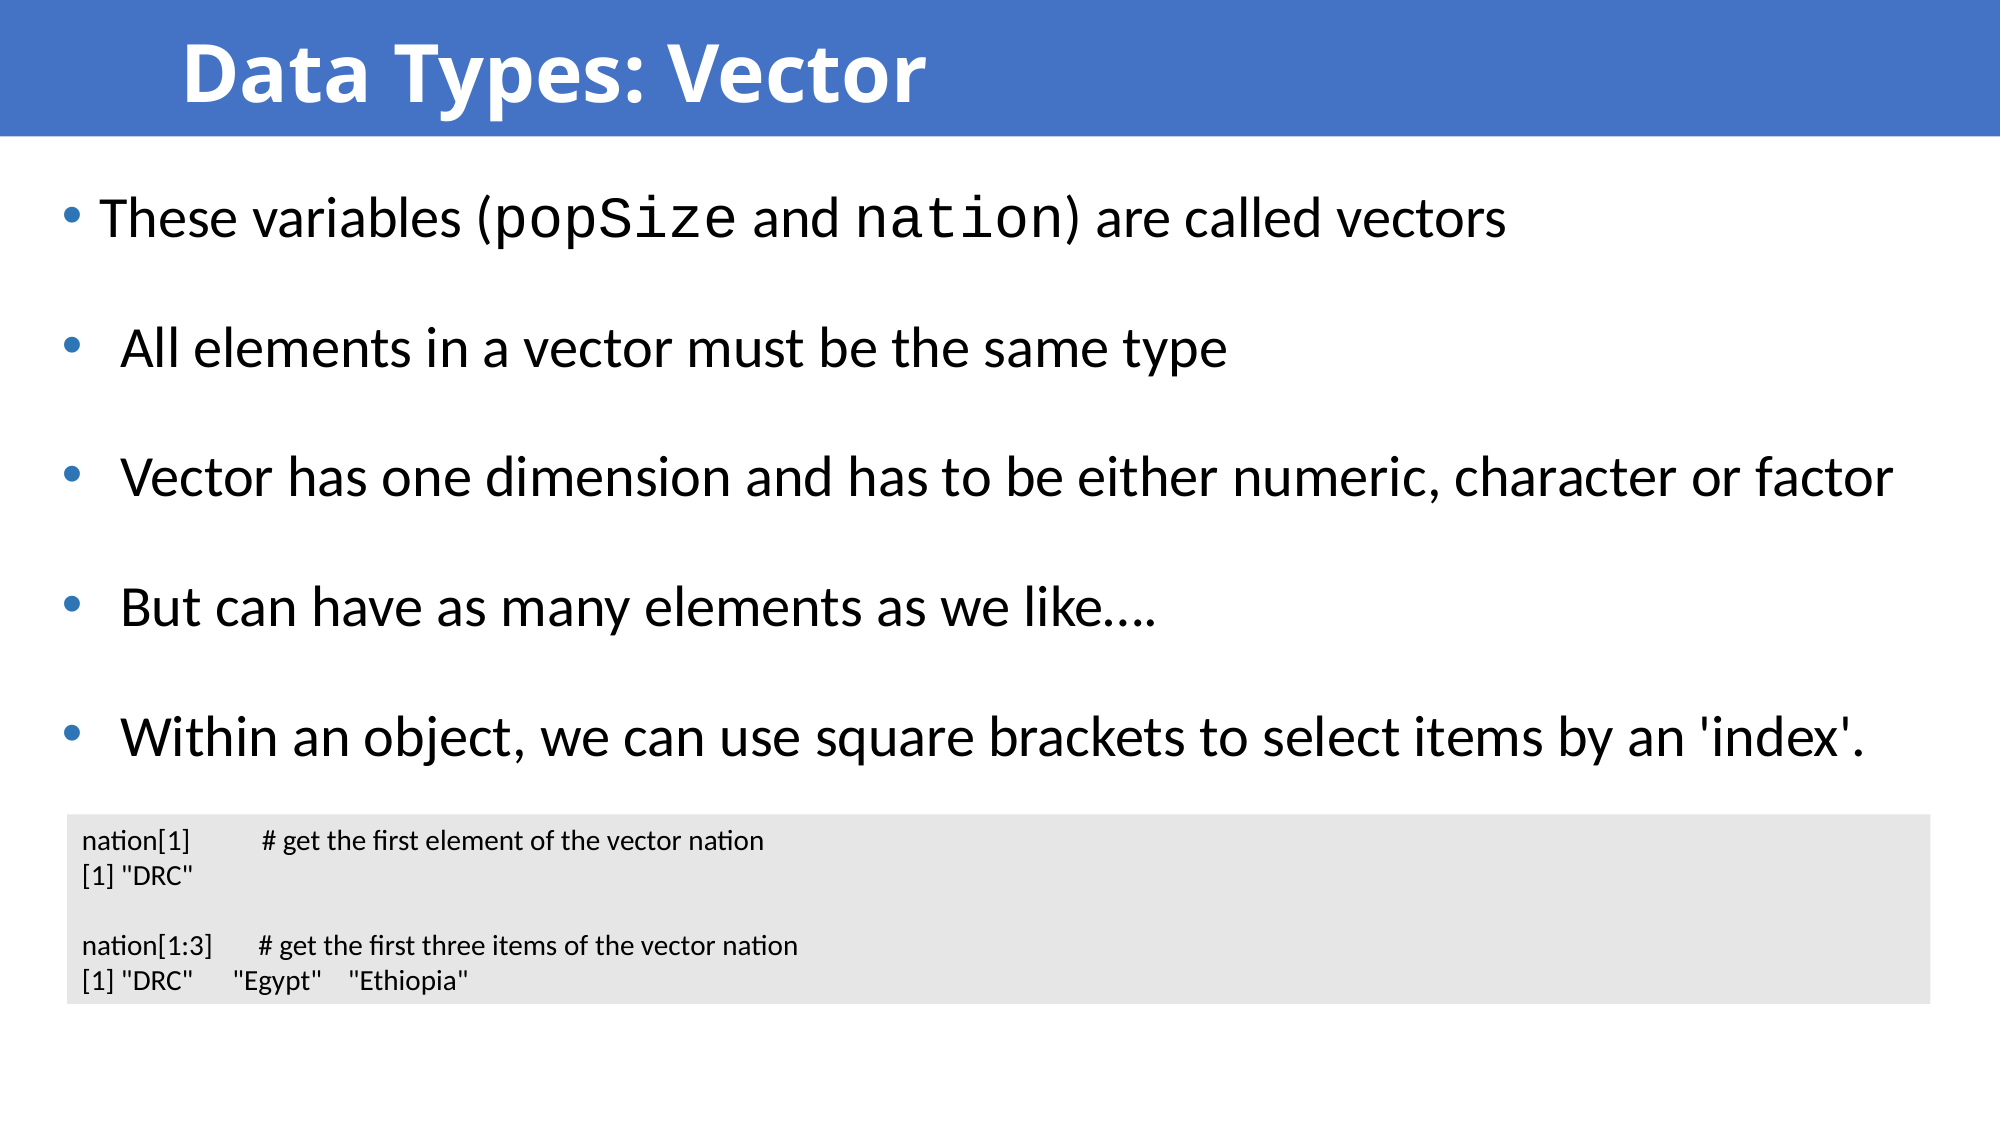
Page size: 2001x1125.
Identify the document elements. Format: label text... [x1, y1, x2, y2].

text_box Data Types: Vector [165, 24, 1833, 128]
text_box nation[1] # get the first element of the vector nation [1] "DRC" nation[1:3] # get the first three items of the vector nation [1] "DRC" "Egypt" "Ethiopia" [67, 814, 1931, 1004]
text_box [0, 0, 2000, 137]
list These variables (popSize and nation) are called vectors All elements in a vector must be the same type Vector has one dimension and has to be either numeric, character or factor But can have as many elements as we like…. Within an object, we can use square brackets to select items by an 'index'. [46, 158, 1963, 864]
